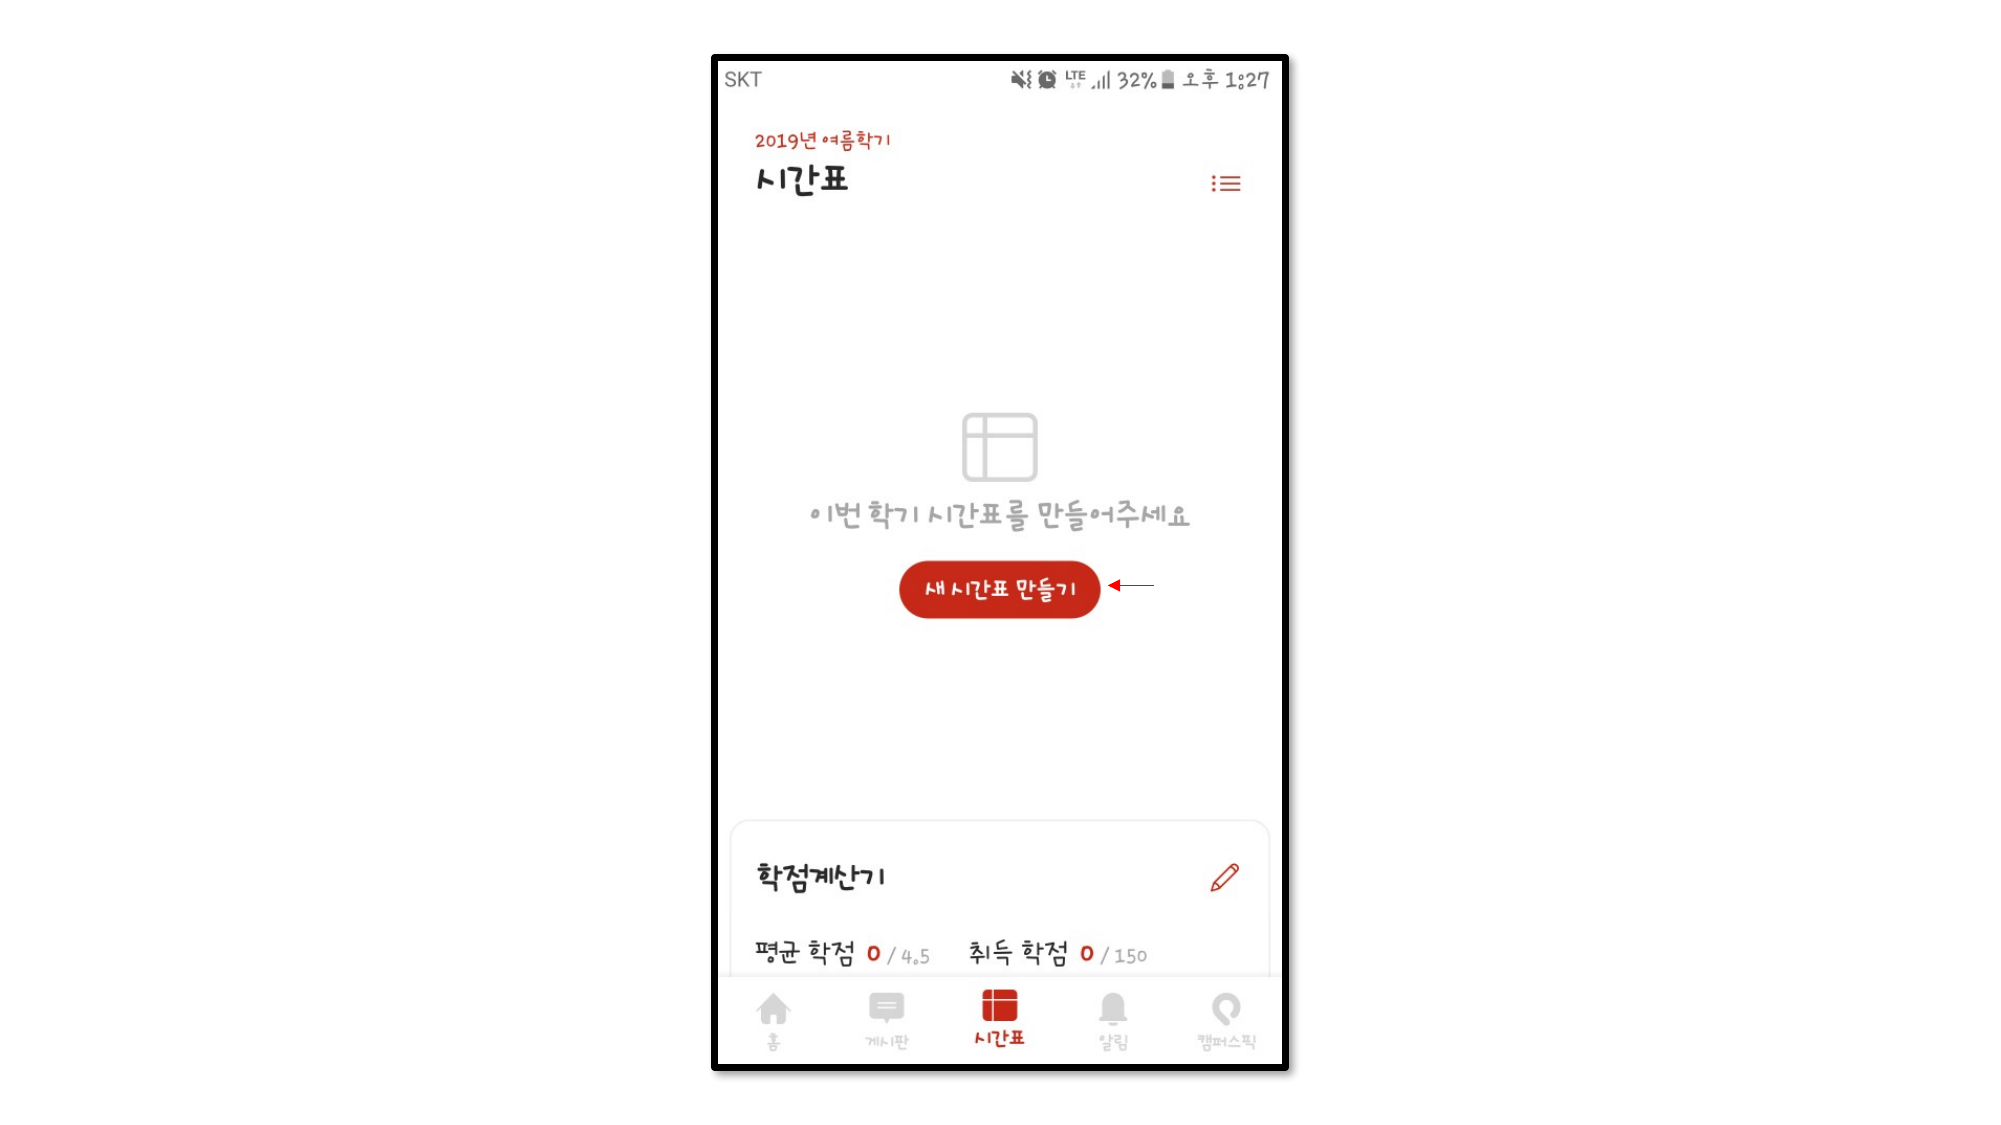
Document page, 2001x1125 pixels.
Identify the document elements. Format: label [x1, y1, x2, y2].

picture [717, 60, 1283, 1065]
